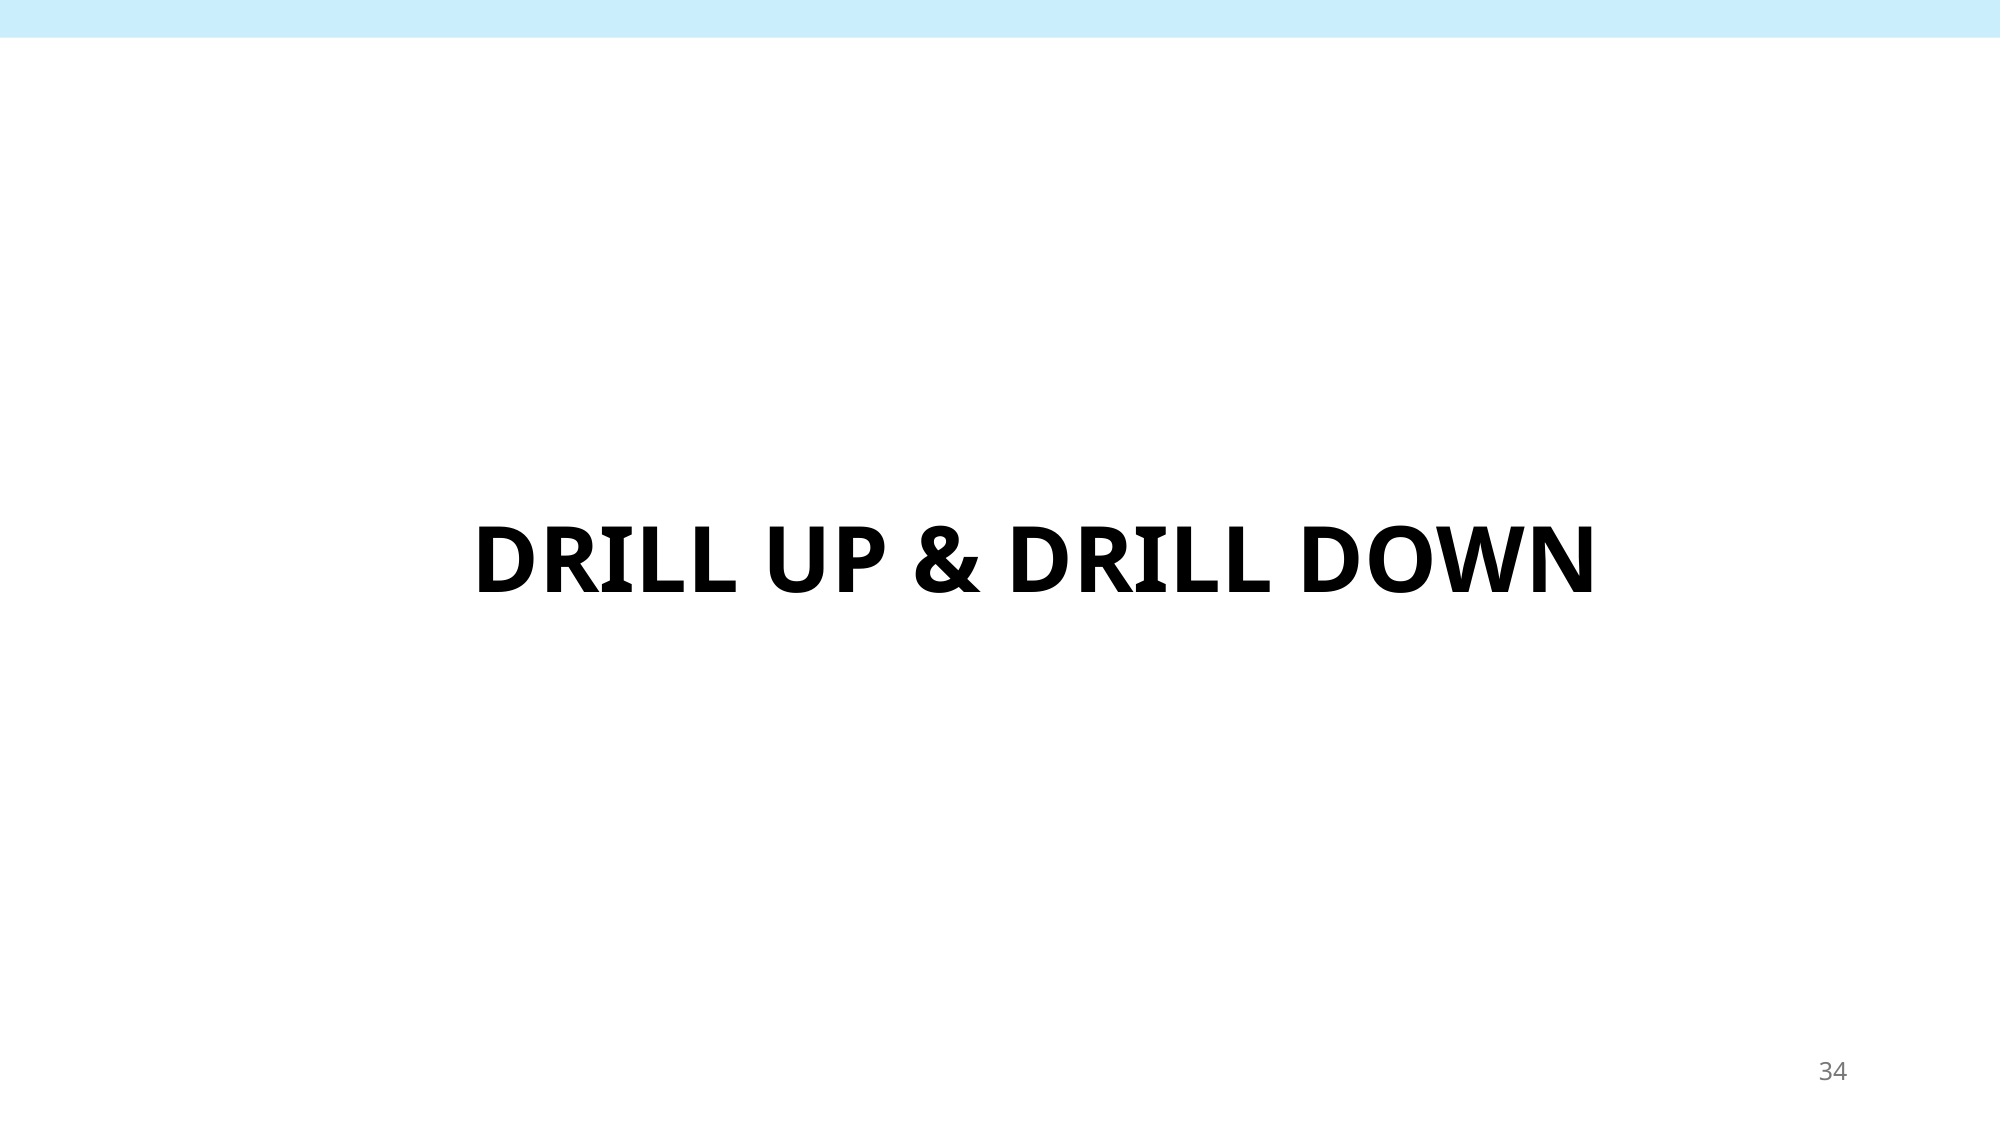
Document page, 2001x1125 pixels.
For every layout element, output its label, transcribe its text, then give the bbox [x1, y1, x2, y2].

slide_number 34 [1412, 1042, 1863, 1103]
title DRILL UP & DRILL DOWN [129, 453, 1943, 672]
text_box [0, 0, 2000, 39]
